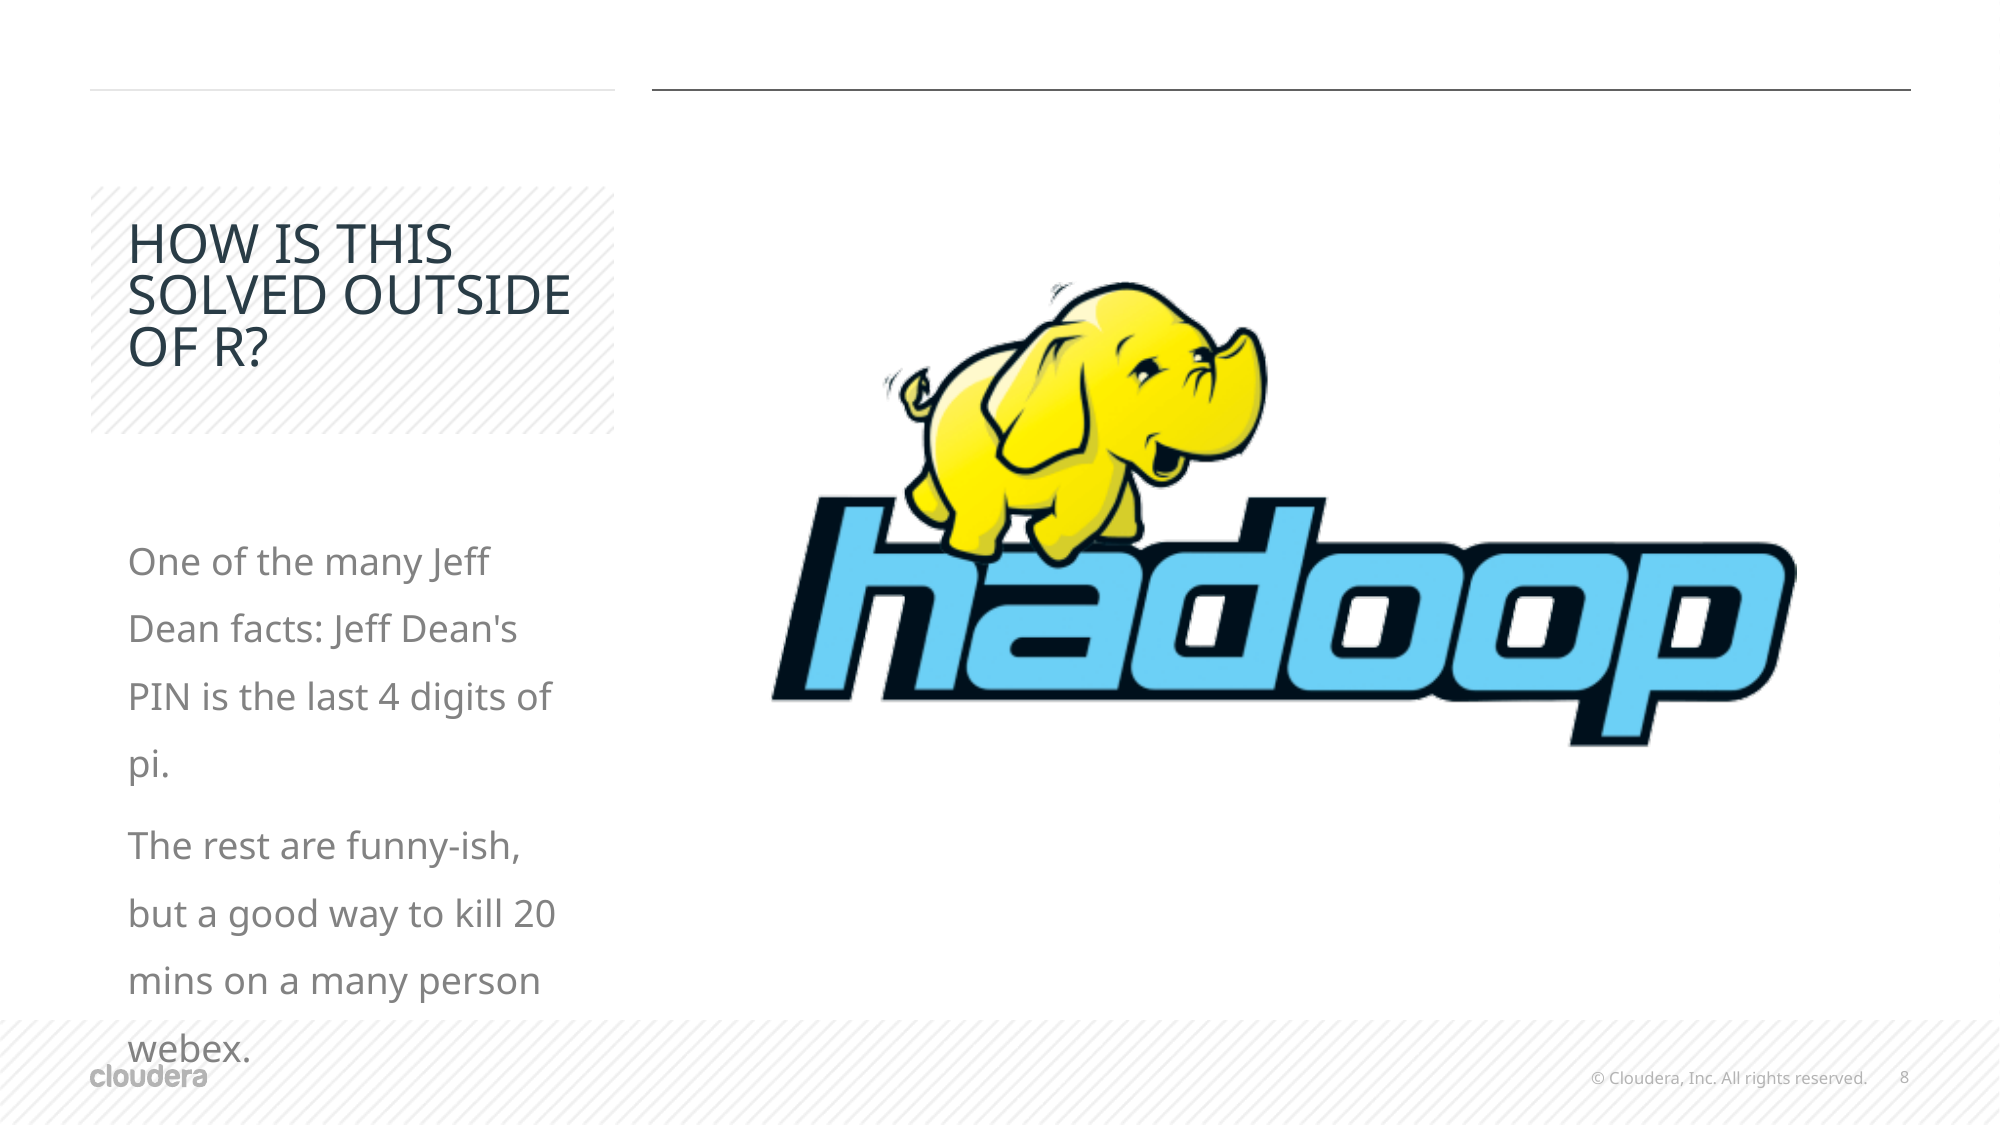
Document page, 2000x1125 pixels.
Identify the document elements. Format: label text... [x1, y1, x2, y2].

title HOW IS THIS SOLVED OUTSIDE OF R? [112, 206, 593, 389]
picture [91, 186, 614, 434]
picture [0, 1020, 2000, 1125]
picture [743, 281, 1797, 793]
list One of the many Jeff Dean facts: Jeff Dean's PIN is the last 4 digits of pi. The rest are funny-ish, but a good way to kill 20 mins on a many person webex. [112, 500, 593, 950]
